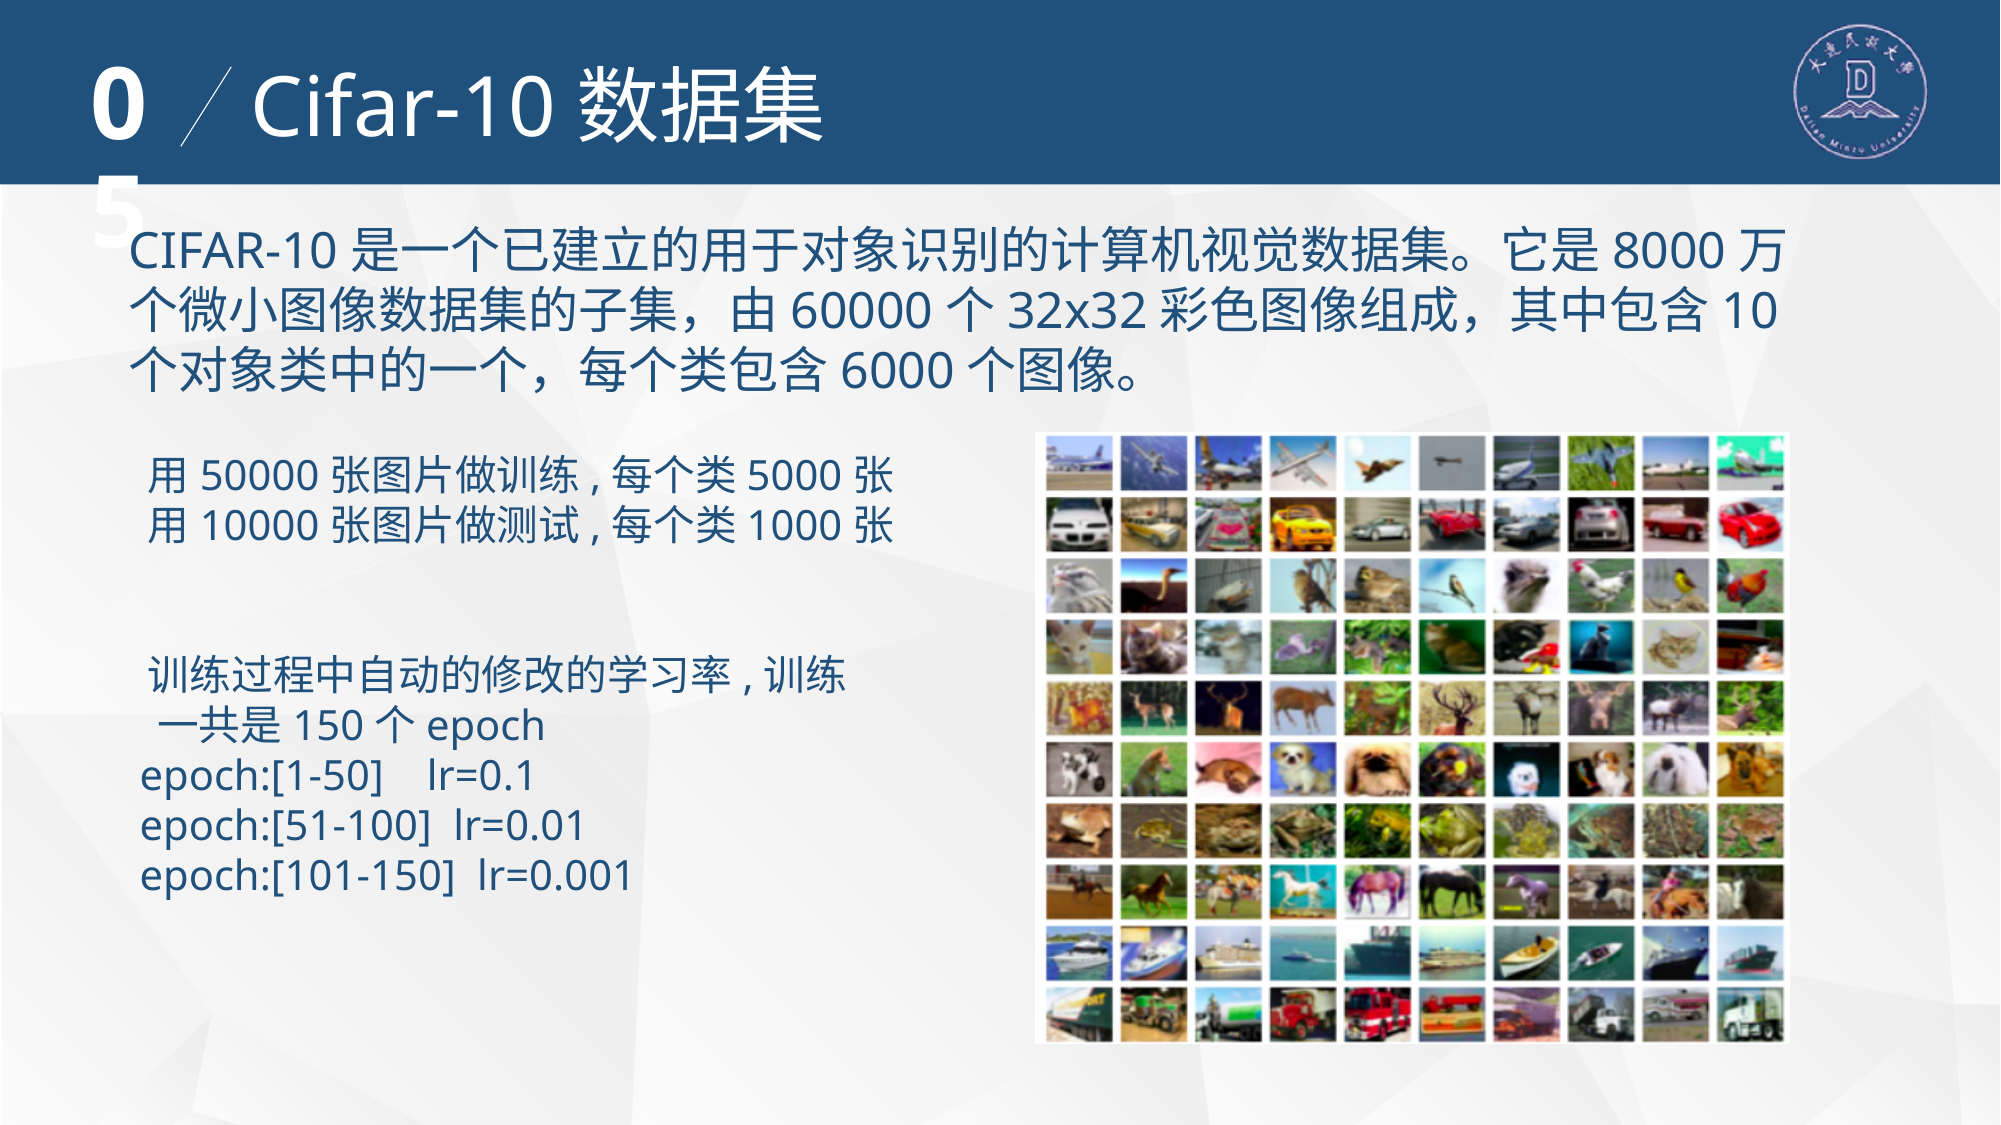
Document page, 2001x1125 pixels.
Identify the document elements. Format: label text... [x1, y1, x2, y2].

picture [1035, 432, 1790, 1044]
picture [1783, 16, 1934, 166]
text_box CIFAR-10是一个已建立的用于对象识别的计算机视觉数据集。它是8000万个微小图像数据集的子集，由60000个32x32彩色图像组成，其中包含10个对象类中的一个，每个类包含6000个图像。 用50000张图片做训练,每个类5000张 用10000张图片做测试,每个类1000张 训练过程中自动的修改的学习率,训练 一共是150个epoch epoch:[1-50] lr=0.1 epoch:[51-100] lr=0.01 epoch:[101-150] lr=0.001 [113, 211, 1843, 1086]
list 05 [75, 45, 218, 212]
list Cifar-10数据集 [235, 57, 1260, 139]
picture [0, 0, 2001, 1125]
